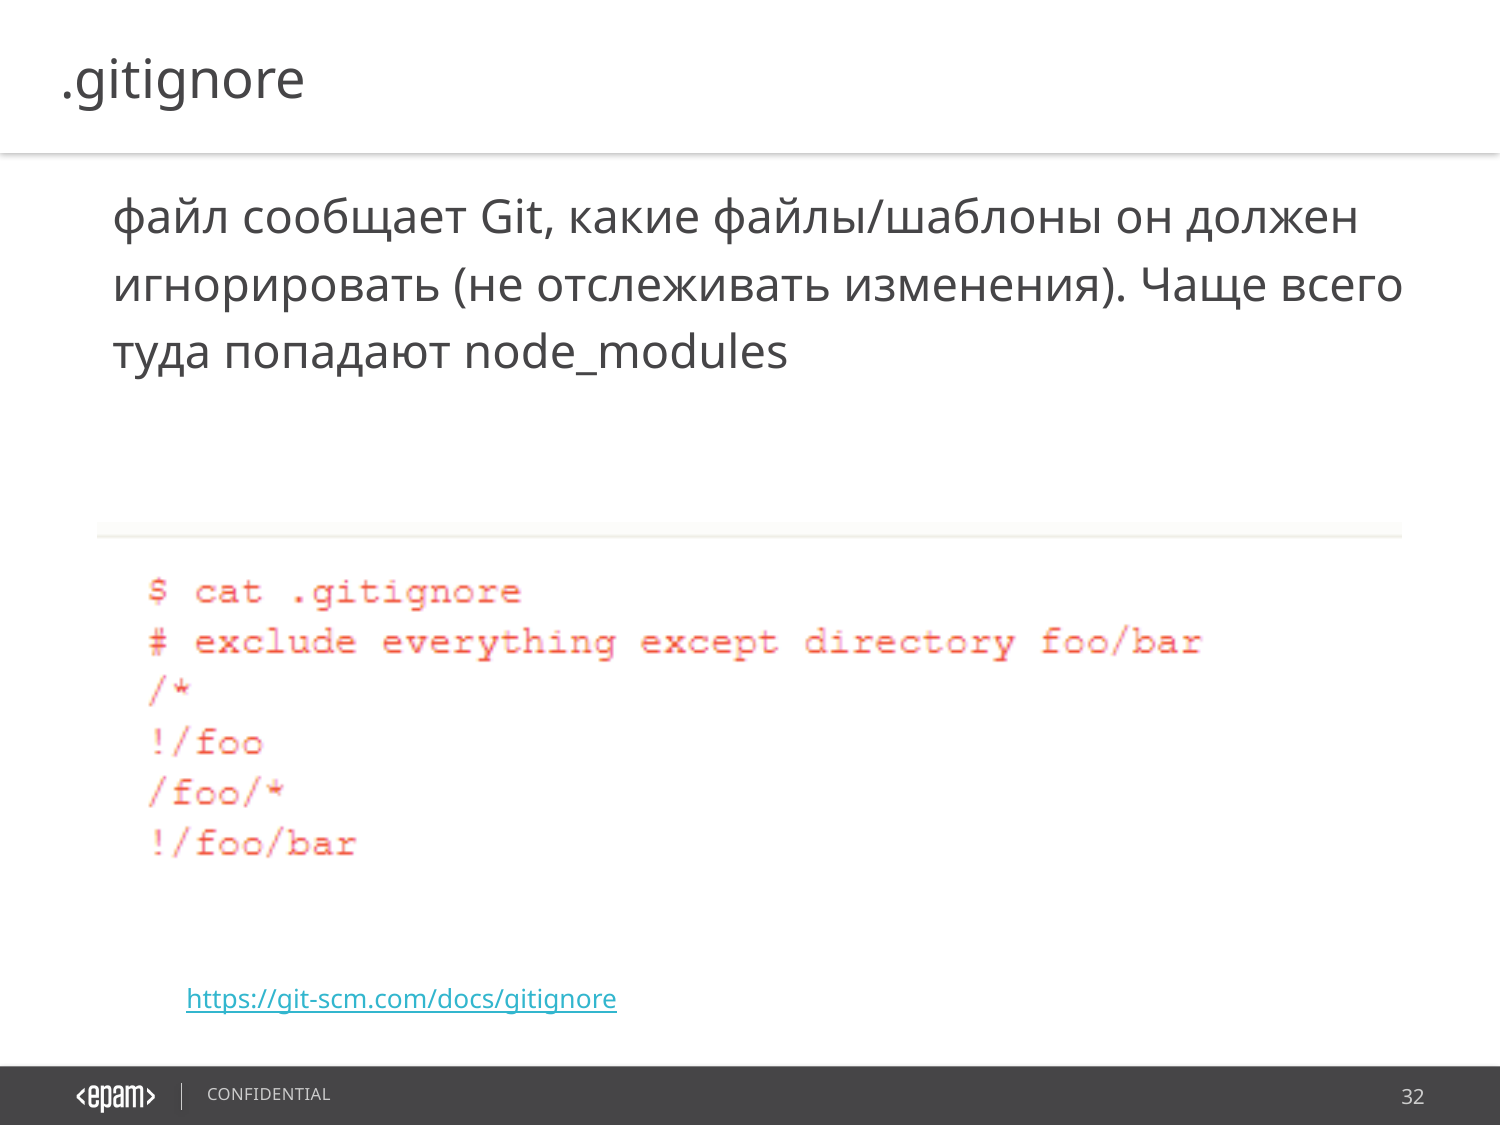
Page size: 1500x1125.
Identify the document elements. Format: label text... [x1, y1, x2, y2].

picture [97, 522, 1402, 878]
picture [76, 1085, 155, 1113]
subtitle файл сообщает Git, какие файлы/шаблоны он должен игнорировать (не отслеживать изменения). Чаще всего туда попадают node_modules [97, 168, 1449, 523]
text_box .gitignore [0, 0, 1500, 153]
text_box https://git-scm.com/docs/gitignore [171, 974, 1329, 1026]
